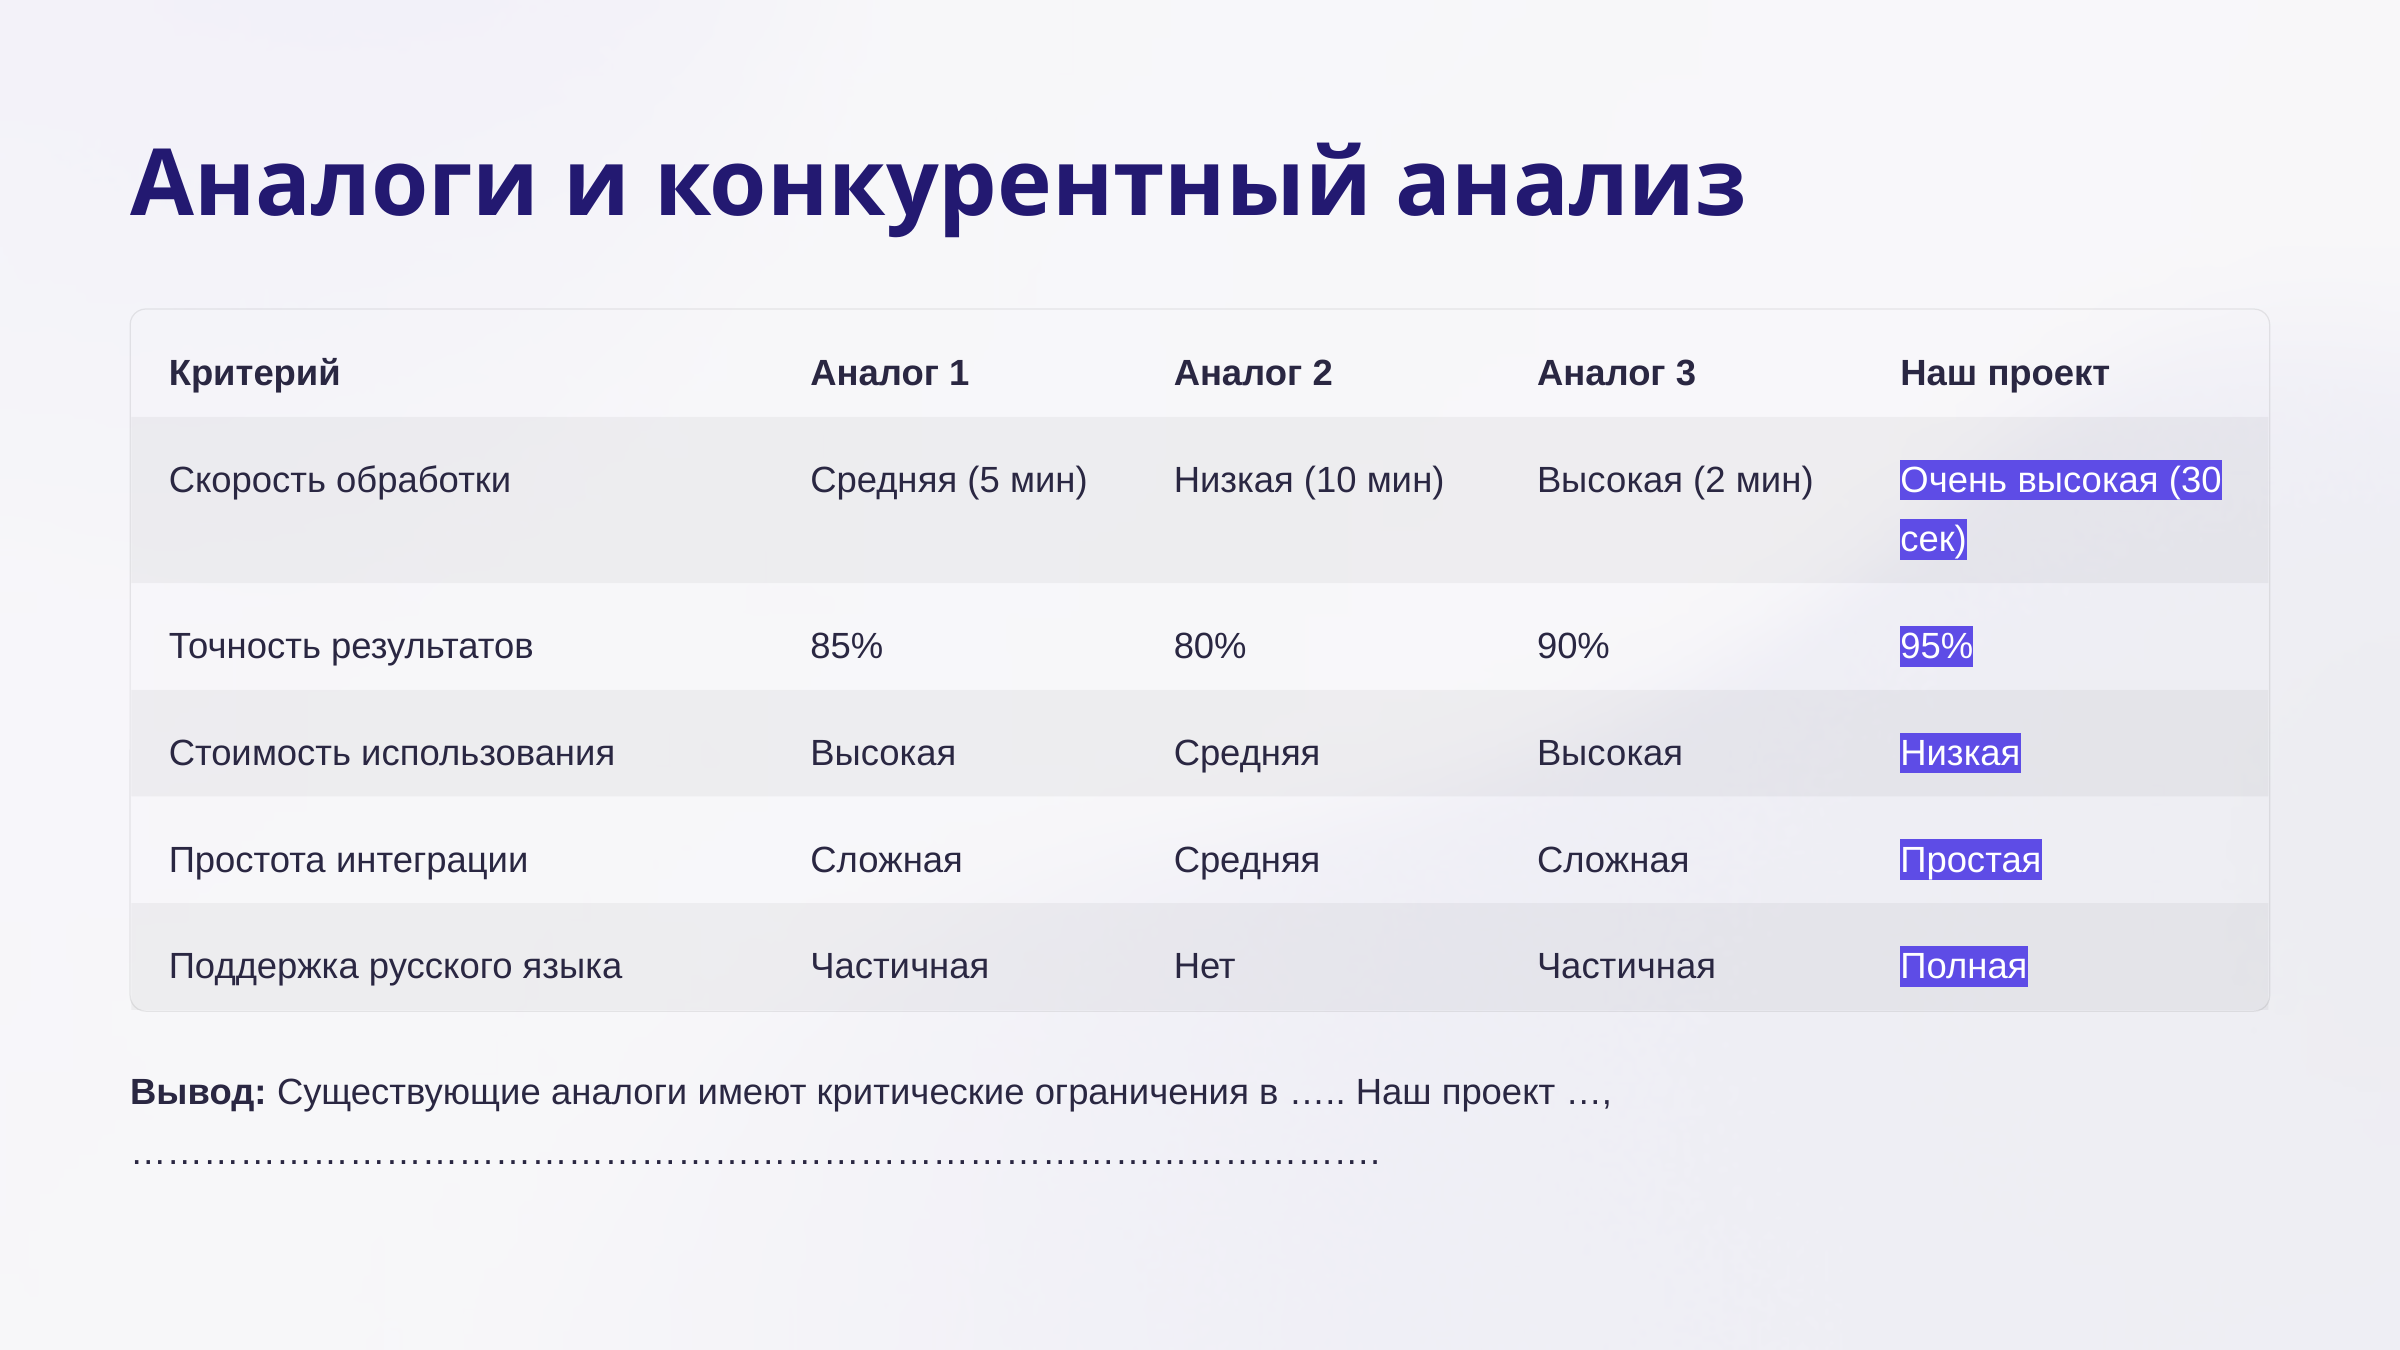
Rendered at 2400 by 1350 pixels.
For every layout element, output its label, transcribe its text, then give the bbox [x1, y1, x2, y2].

text_box Вывод: Существующие аналоги имеют критические ограничения в ….. Наш проект …, …………………………………………………………………………………………. [130, 1052, 2270, 1232]
text_box Низкая [1900, 713, 2232, 773]
text_box Средняя [1173, 820, 1462, 880]
text_box 85% [810, 606, 1099, 667]
text_box [131, 689, 2269, 796]
text_box Нет [1173, 926, 1462, 987]
text_box Средняя [1173, 713, 1462, 773]
text_box Сложная [1537, 820, 1825, 880]
text_box Аналог 2 [1173, 333, 1462, 394]
text_box Полная [1900, 926, 2232, 987]
text_box [131, 310, 2269, 416]
text_box Сложная [810, 820, 1099, 880]
text_box Высокая [1537, 713, 1825, 773]
text_box Точность результатов [168, 606, 735, 667]
text_box Критерий [168, 333, 735, 394]
text_box Частичная [1537, 926, 1825, 987]
text_box Скорость обработки [168, 440, 735, 500]
text_box [131, 796, 2269, 903]
text_box Поддержка русского языка [168, 926, 735, 987]
text_box Простая [1900, 820, 2232, 880]
text_box Наш проект [1900, 333, 2232, 394]
text_box Высокая (2 мин) [1537, 440, 1825, 500]
text_box 80% [1173, 606, 1462, 667]
text_box Аналог 3 [1537, 333, 1825, 394]
text_box Высокая [810, 713, 1099, 773]
text_box Средняя (5 мин) [810, 440, 1099, 500]
text_box [131, 416, 2269, 583]
text_box 95% [1900, 606, 2232, 667]
text_box Низкая (10 мин) [1173, 440, 1462, 500]
text_box Аналог 1 [810, 333, 1099, 394]
text_box [131, 903, 2269, 1010]
text_box 90% [1537, 606, 1825, 667]
text_box Частичная [810, 926, 1099, 987]
text_box [131, 583, 2269, 689]
text_box Простота интеграции [168, 820, 735, 880]
text_box Очень высокая (30 сек) [1900, 440, 2232, 560]
text_box Стоимость использования [168, 713, 735, 773]
text_box Аналоги и конкурентный анализ [130, 118, 1734, 235]
